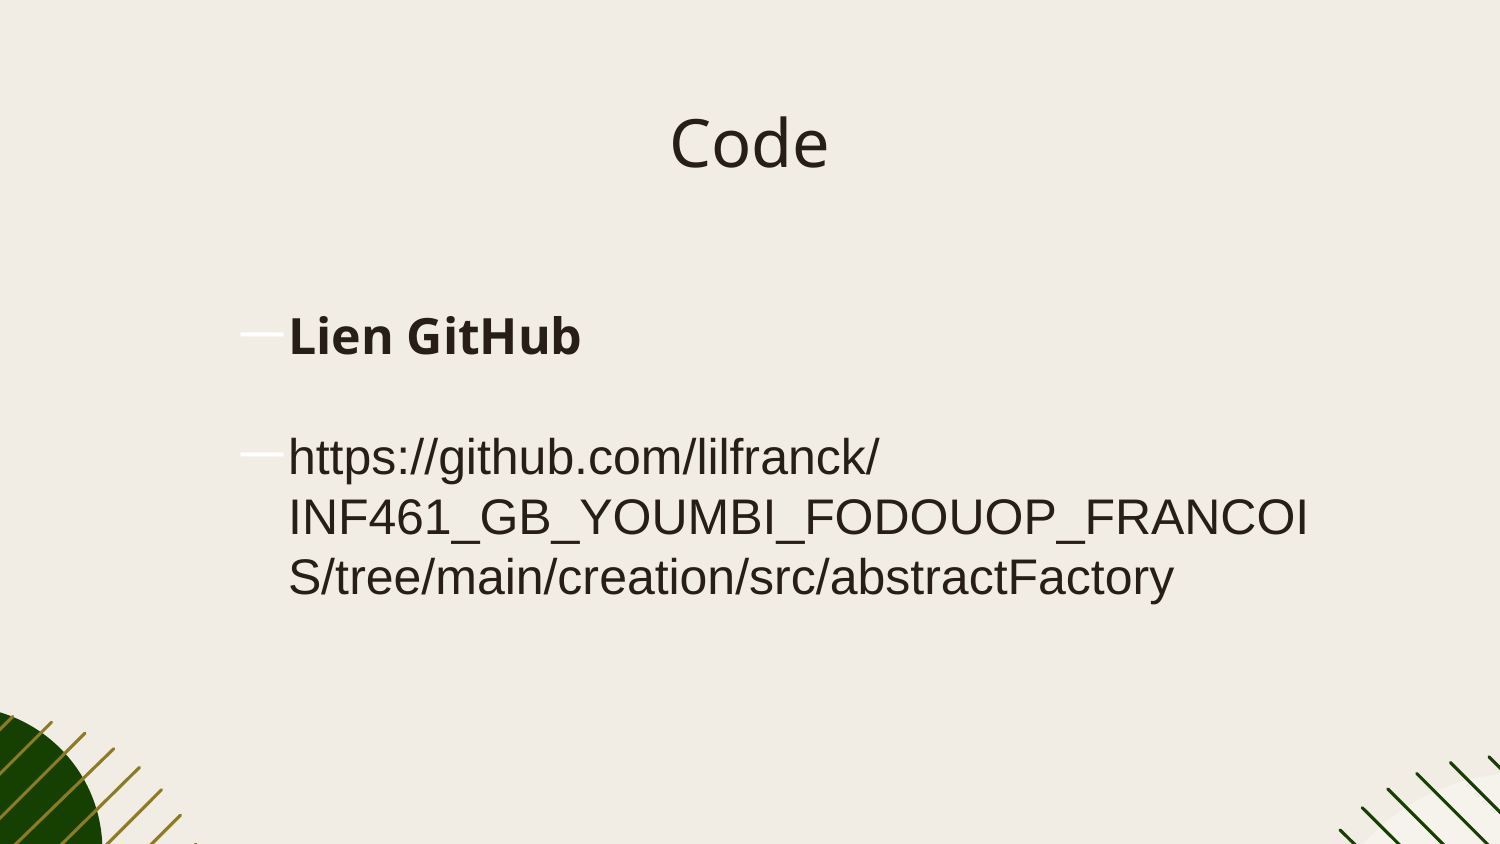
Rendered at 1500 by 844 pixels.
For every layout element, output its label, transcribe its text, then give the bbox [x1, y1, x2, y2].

title Code [116, 85, 1383, 202]
list Lien GitHub https://github.com/lilfranck/INF461_GB_YOUMBI_FODOUOP_FRANCOIS/tree/main/creation/src/abstractFactory [198, 289, 1347, 670]
